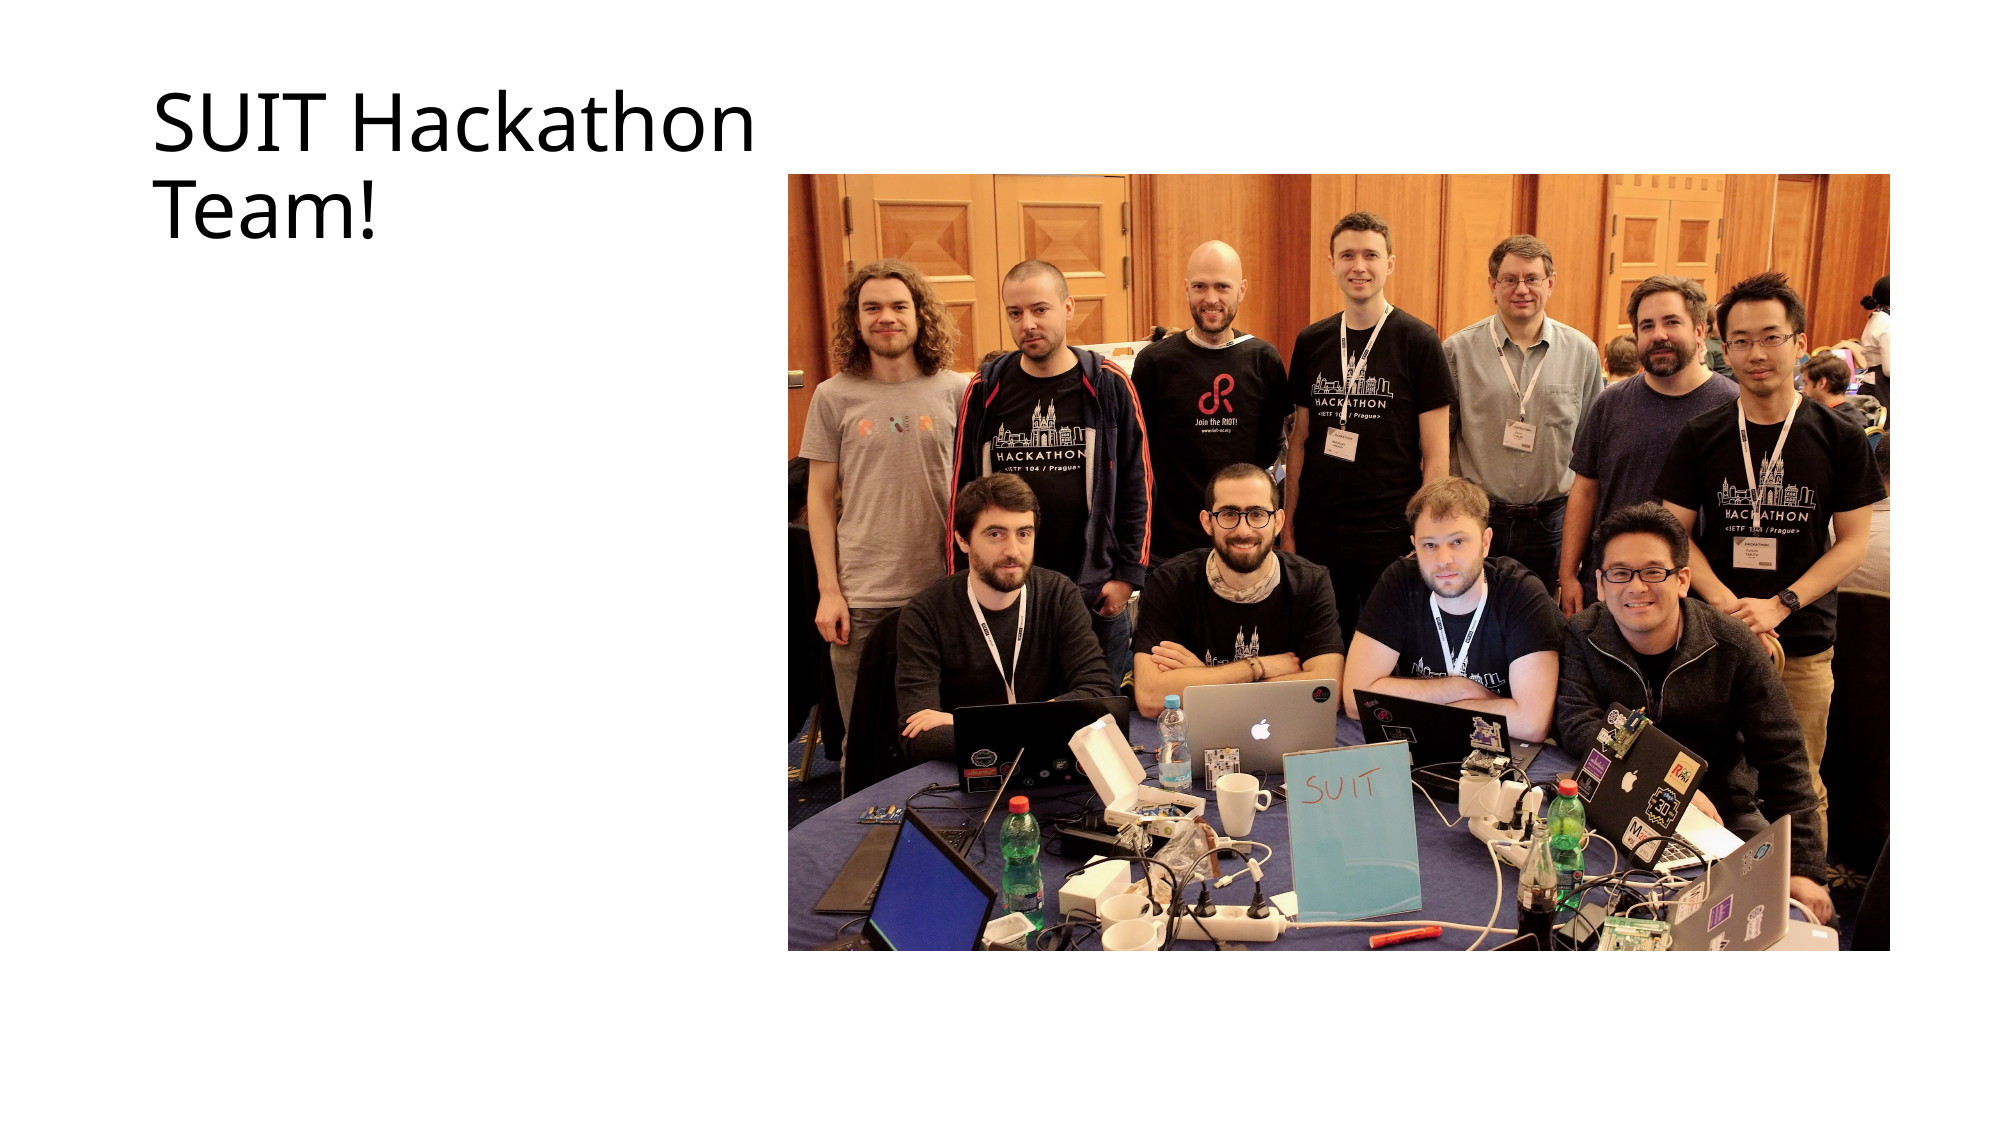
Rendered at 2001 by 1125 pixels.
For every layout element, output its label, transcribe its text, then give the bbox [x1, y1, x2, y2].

picture [788, 174, 1890, 951]
title SUIT Hackathon Team! [137, 59, 778, 278]
